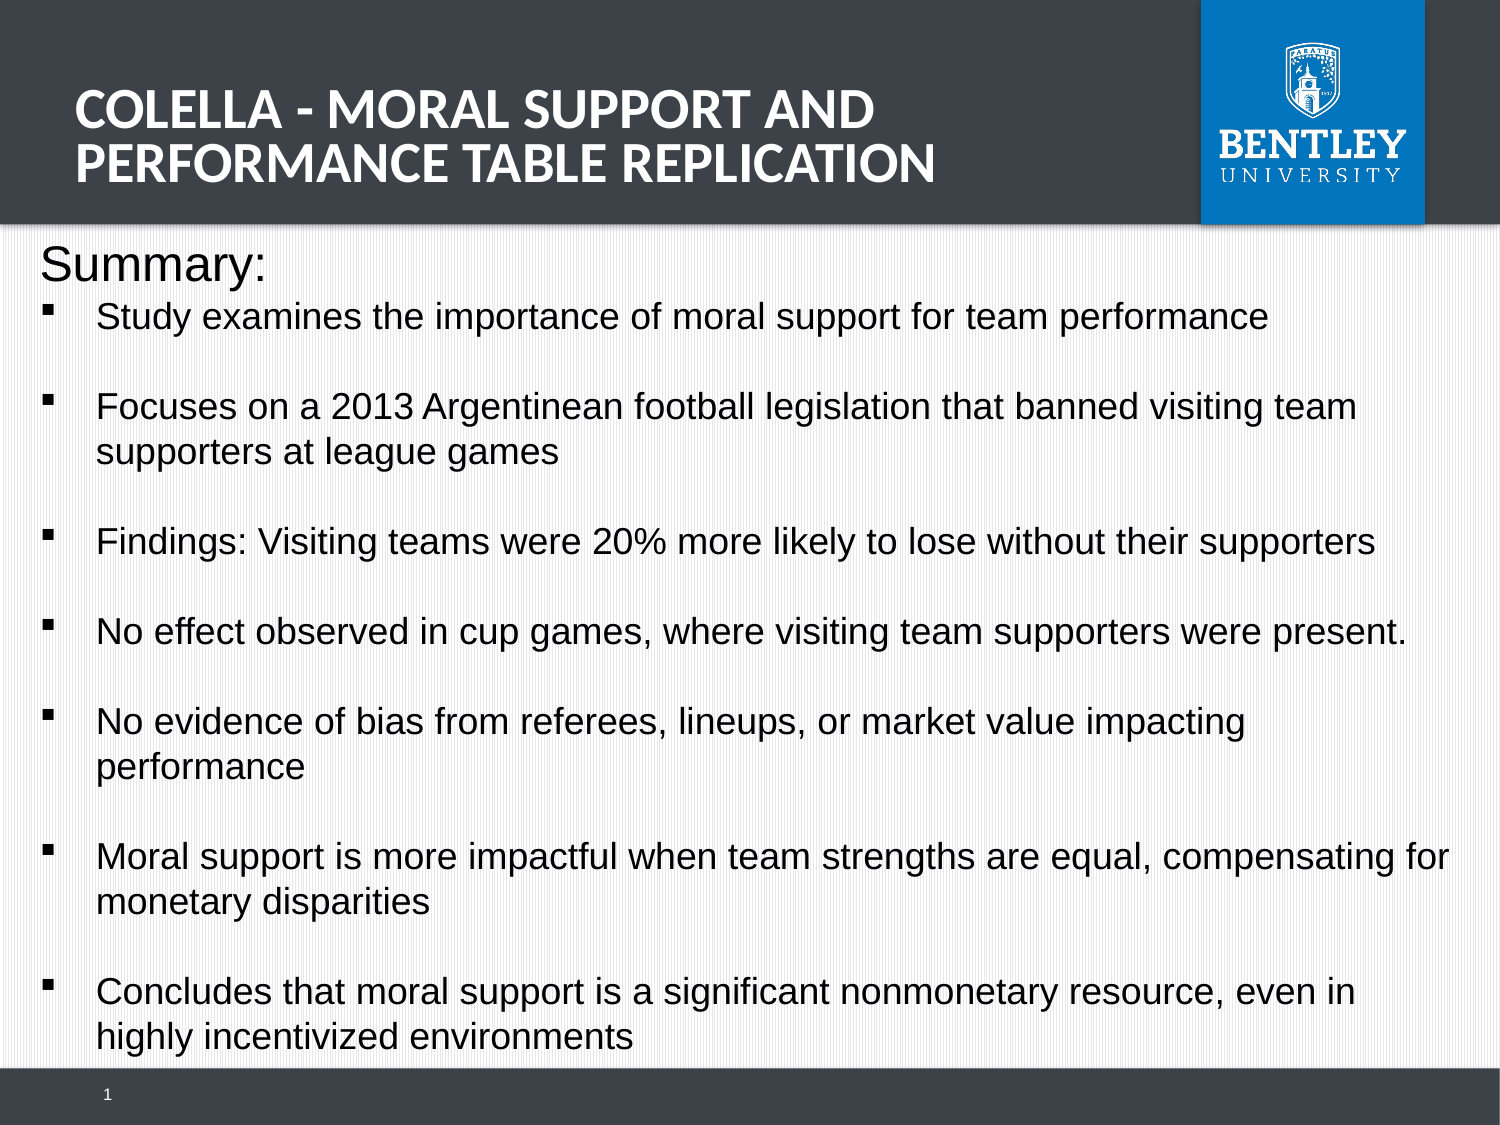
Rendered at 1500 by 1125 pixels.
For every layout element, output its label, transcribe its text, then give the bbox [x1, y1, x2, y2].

title Colella - Moral Support and Performance Table Replication [75, 55, 1050, 224]
text_box Summary: Study examines the importance of moral support for team performance Focuses on a 2013 Argentinean football legislation that banned visiting team supporters at league games Findings: Visiting teams were 20% more likely to lose without their supporters No effect observed in cup games, where visiting team supporters were present. No evidence of bias from referees, lineups, or market value impacting performance Moral support is more impactful when team strengths are equal, compensating for monetary disparities Concludes that moral support is a significant nonmonetary resource, even in highly incentivized environments [24, 224, 1476, 1125]
